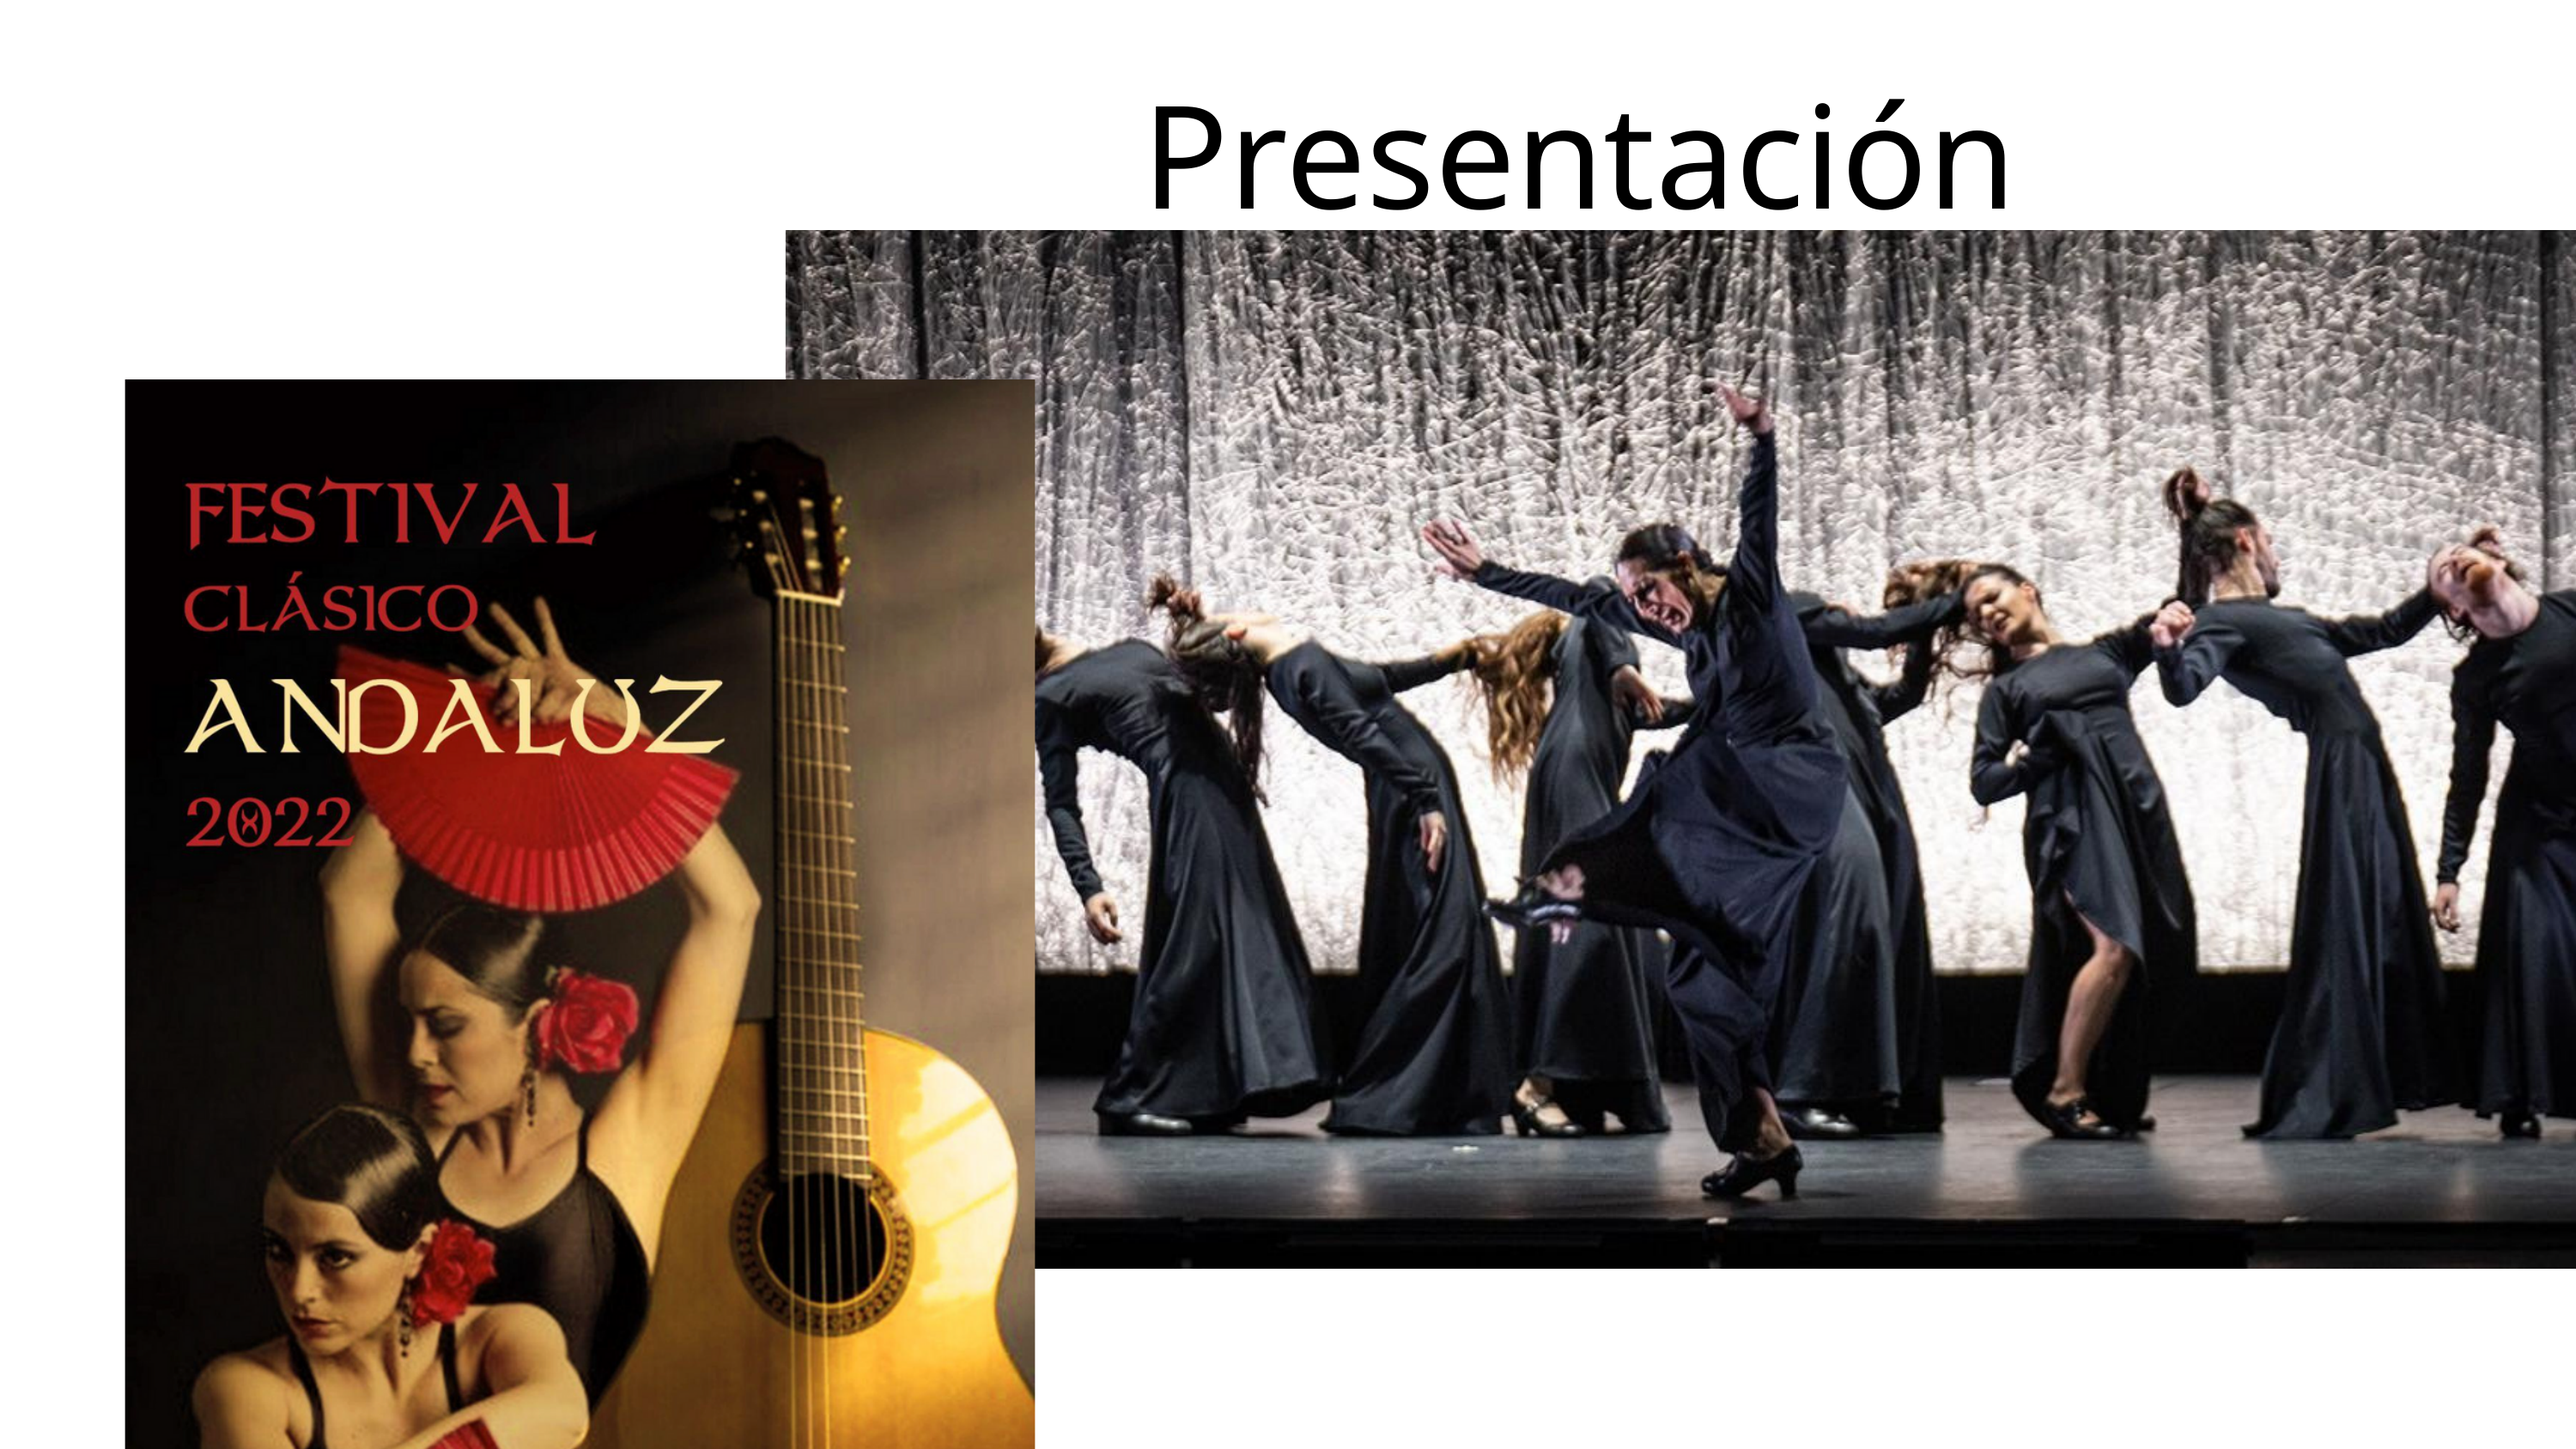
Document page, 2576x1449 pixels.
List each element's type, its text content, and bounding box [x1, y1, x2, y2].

text_box Presentación [1142, 37, 2239, 239]
text_box [785, 230, 2576, 1269]
text_box [125, 379, 1036, 1449]
